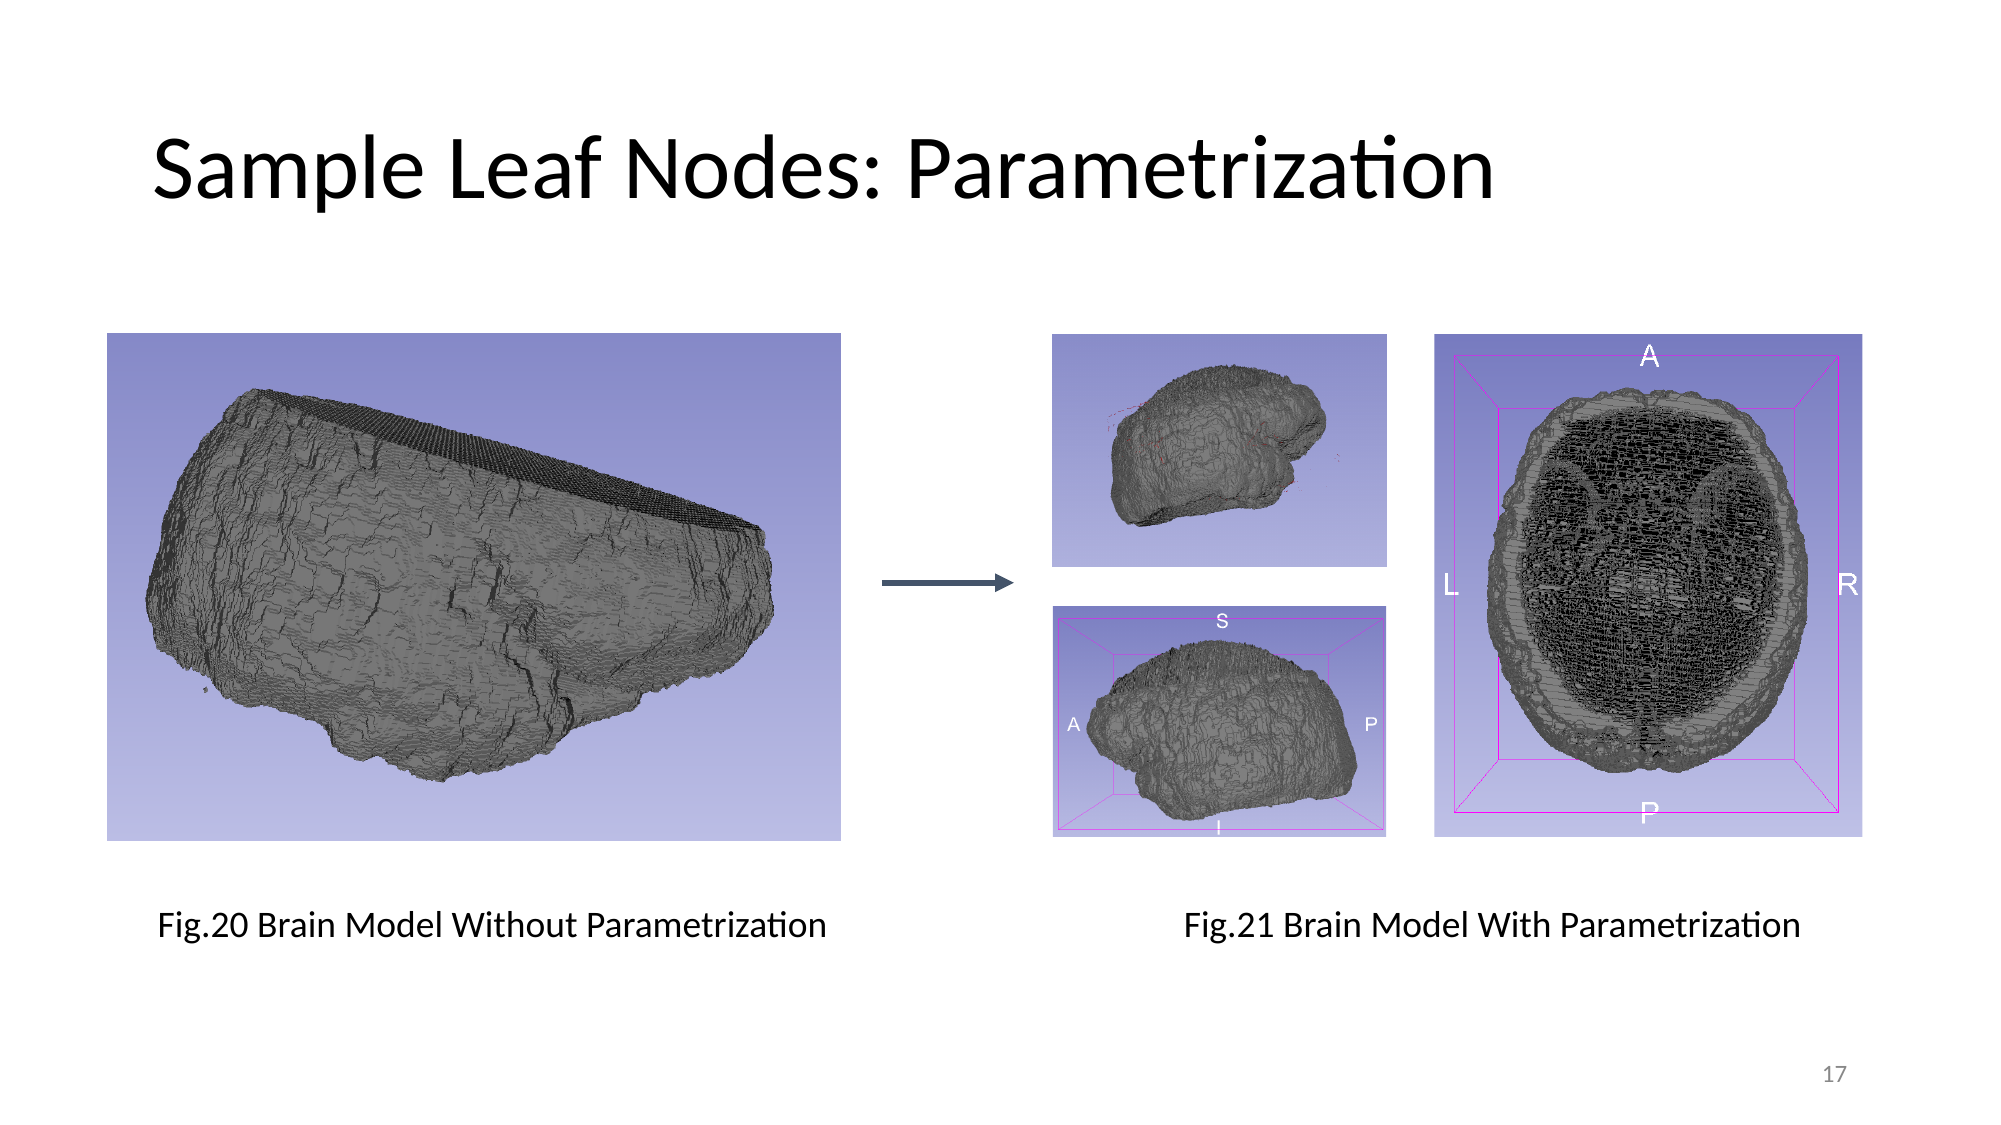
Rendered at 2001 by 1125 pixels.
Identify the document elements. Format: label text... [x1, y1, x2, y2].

picture [1052, 334, 1387, 567]
slide_number 17 [1412, 1042, 1863, 1103]
picture [1434, 334, 1863, 837]
text_box Fig.20 Brain Model Without Parametrization [37, 892, 948, 953]
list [107, 332, 841, 841]
text_box Fig.21 Brain Model With Parametrization [1037, 892, 1948, 953]
title Sample Leaf Nodes: Parametrization [137, 59, 1863, 278]
picture [1052, 606, 1387, 837]
